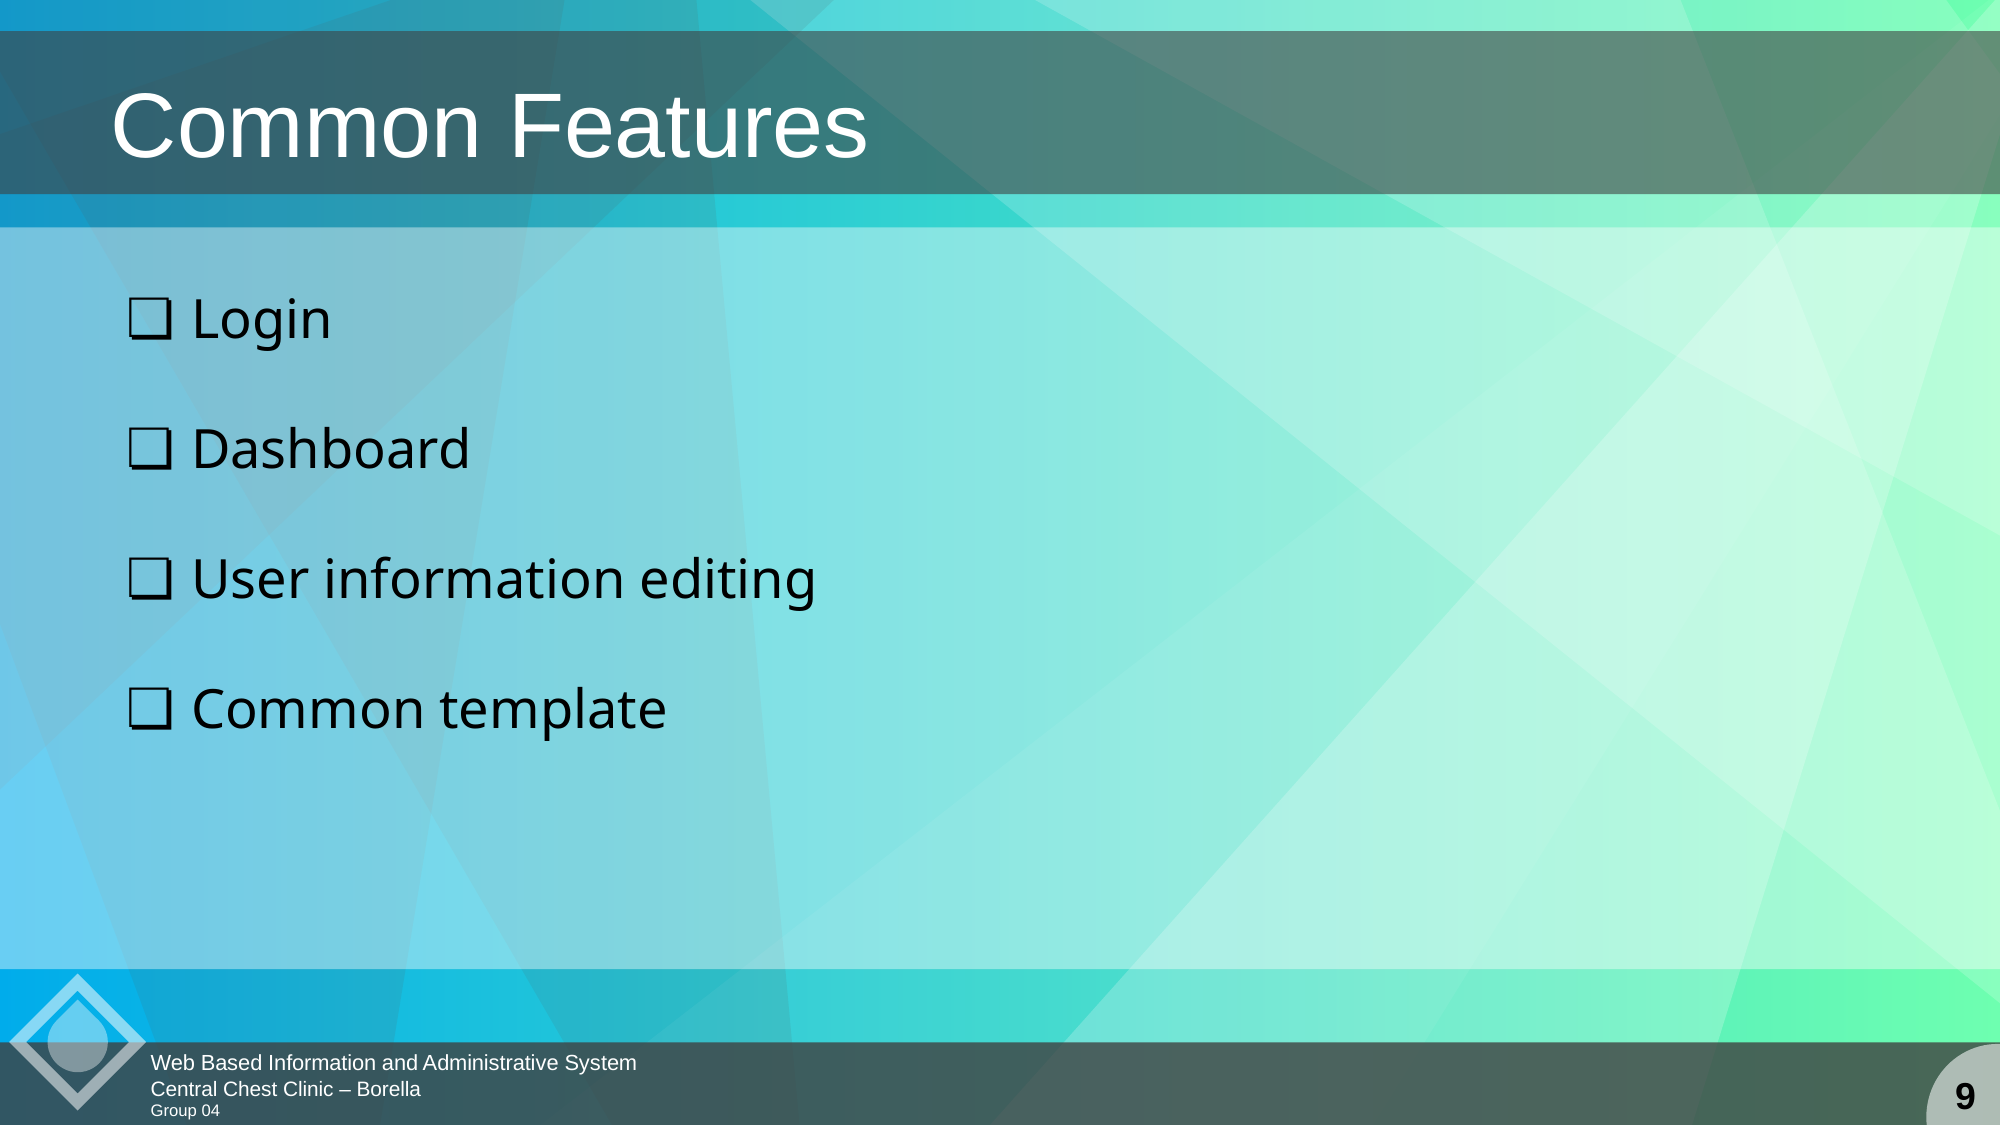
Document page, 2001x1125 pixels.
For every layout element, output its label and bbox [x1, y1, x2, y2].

text_box [0, 0, 1215, 1125]
text_box [28, 993, 127, 1091]
text_box [1222, 0, 2000, 1125]
